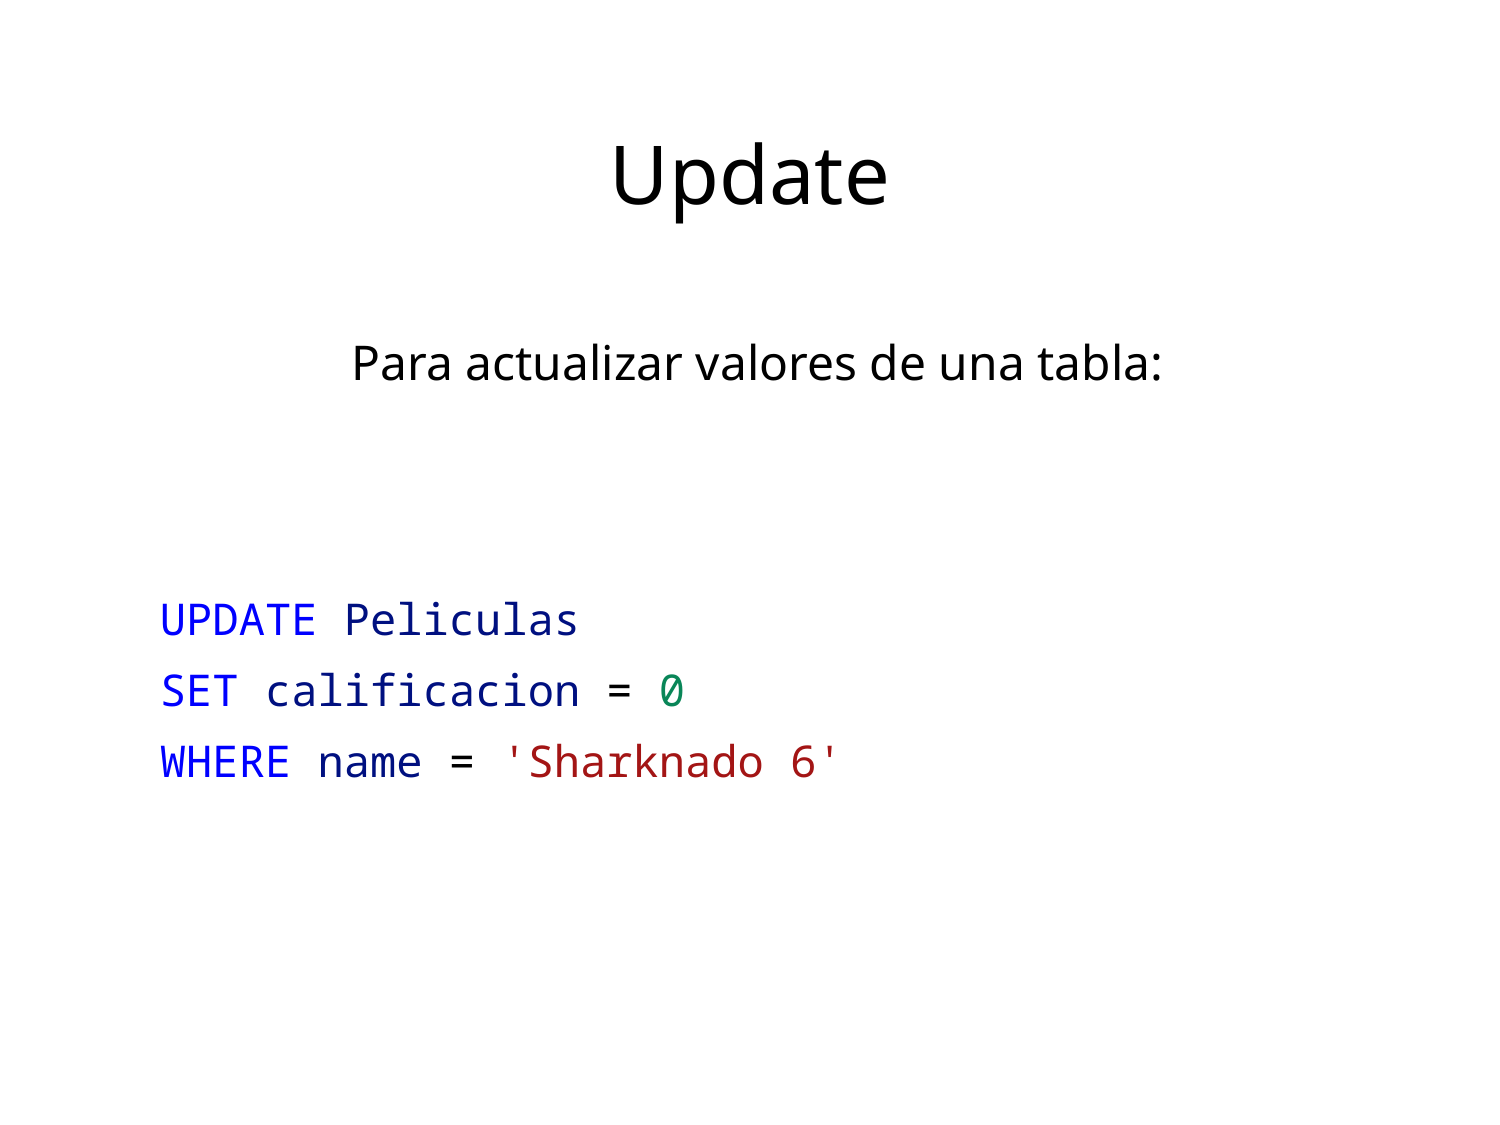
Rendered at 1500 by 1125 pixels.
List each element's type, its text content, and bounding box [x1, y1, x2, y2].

text_box Para actualizar valores de una tabla: [162, 326, 1354, 396]
text_box UPDATE Peliculas SET calificacion = 0 WHERE name = 'Sharknado 6' [154, 567, 1346, 792]
text_box Update [596, 117, 904, 226]
